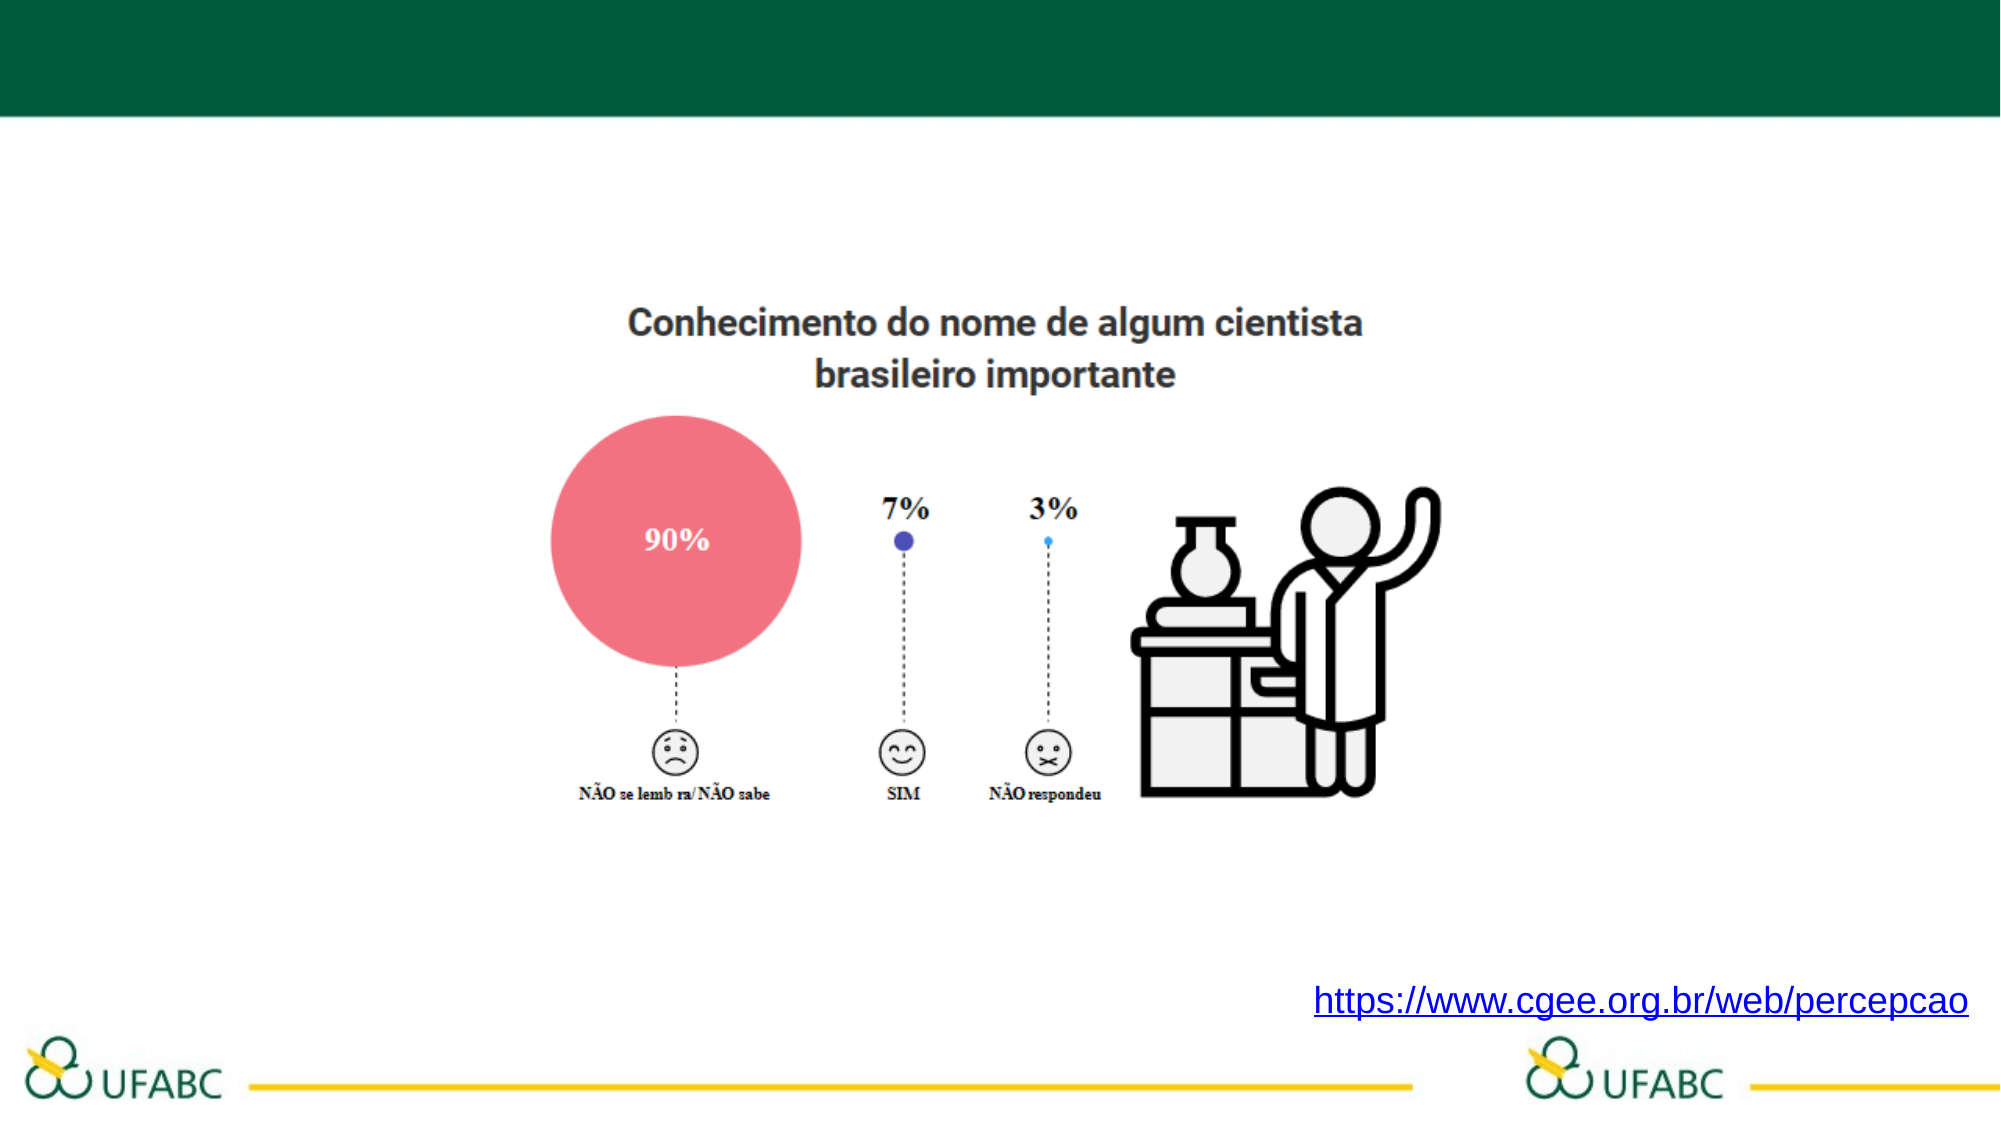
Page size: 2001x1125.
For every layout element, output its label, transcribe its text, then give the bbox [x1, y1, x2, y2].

picture [0, 0, 2001, 1125]
text_box https://www.cgee.org.br/web/percepcao [560, 968, 1985, 1068]
